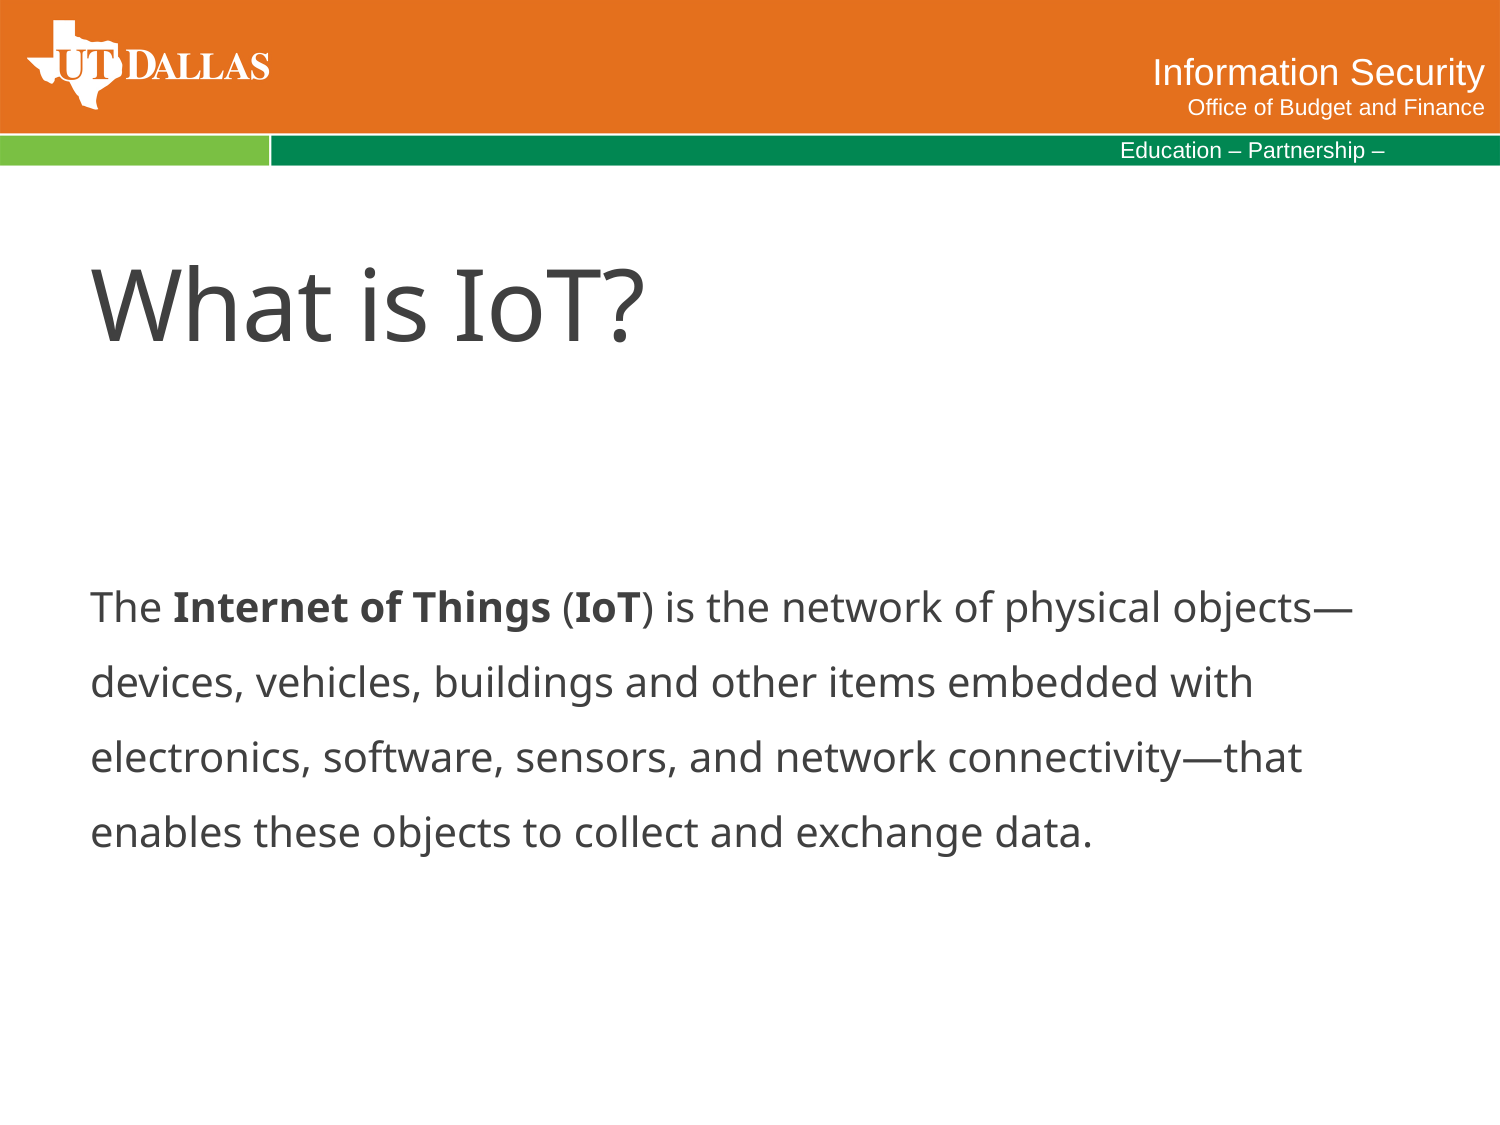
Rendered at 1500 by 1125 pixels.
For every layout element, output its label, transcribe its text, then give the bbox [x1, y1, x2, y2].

text_box Education – Partnership – Solutions [1098, 128, 1500, 199]
title What is IoT? [75, 182, 1425, 370]
list The Internet of Things (IoT) is the network of physical objects—devices, vehicles, buildings and other items embedded with electronics, software, sensors, and network connectivity—that enables these objects to collect and exchange data. [75, 548, 1425, 1125]
text_box Information Security Office of Budget and Finance [917, 40, 1500, 128]
picture [0, 0, 1500, 1125]
